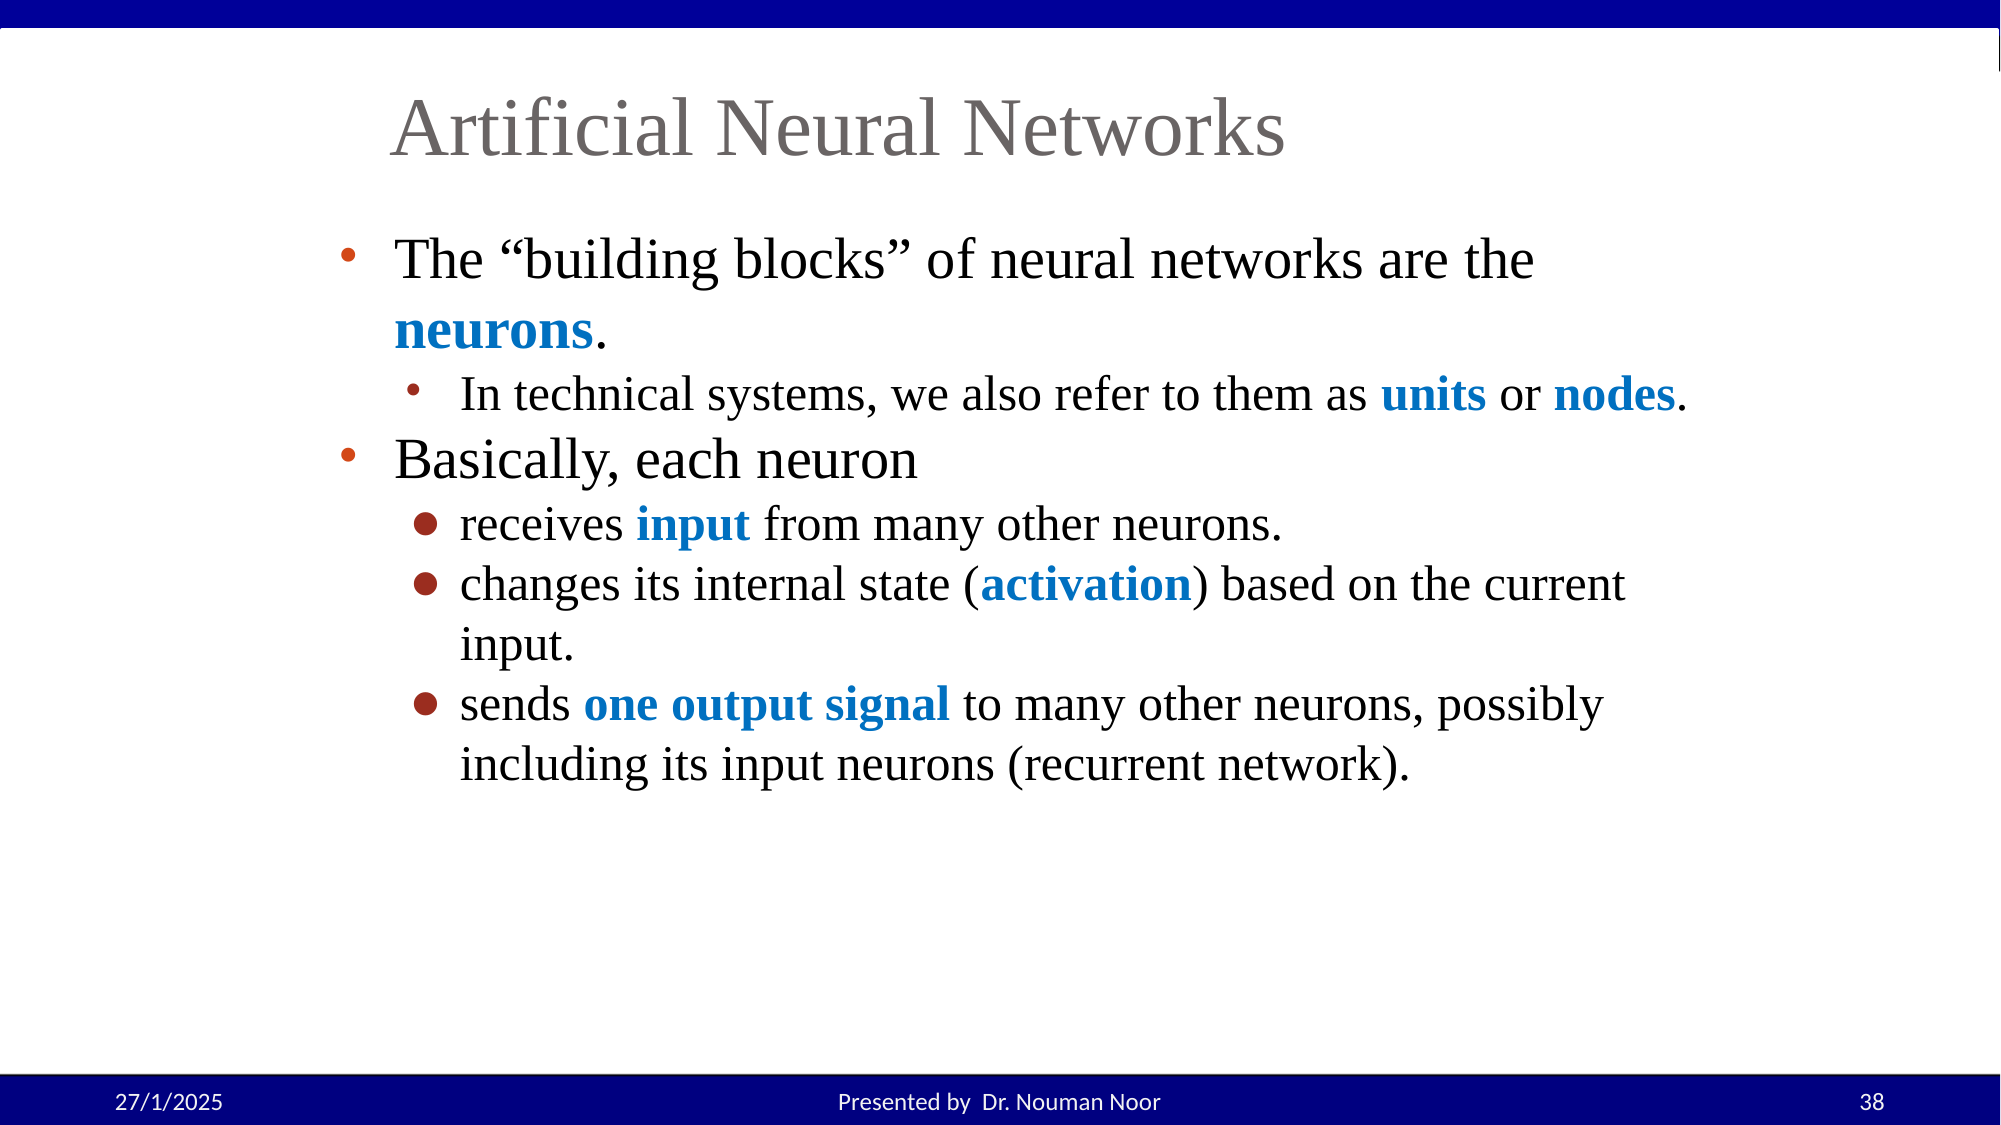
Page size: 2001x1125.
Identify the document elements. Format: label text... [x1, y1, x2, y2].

text_box Artificial Neural Networks [374, 64, 1650, 188]
footer Presented by Dr. Nouman Noor [683, 1062, 1317, 1125]
text_box The “building blocks” of neural networks are the neurons. In technical systems, we also refer to them as units or nodes. Basically, each neuron receives input from many other neurons. changes its internal state (activation) based on the current input. sends one output signal to many other neurons, possibly including its input neurons (recurrent network). [324, 212, 1750, 798]
slide_number 38 [1433, 1062, 1900, 1125]
picture [0, 0, 2001, 1125]
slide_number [99, 1062, 567, 1125]
